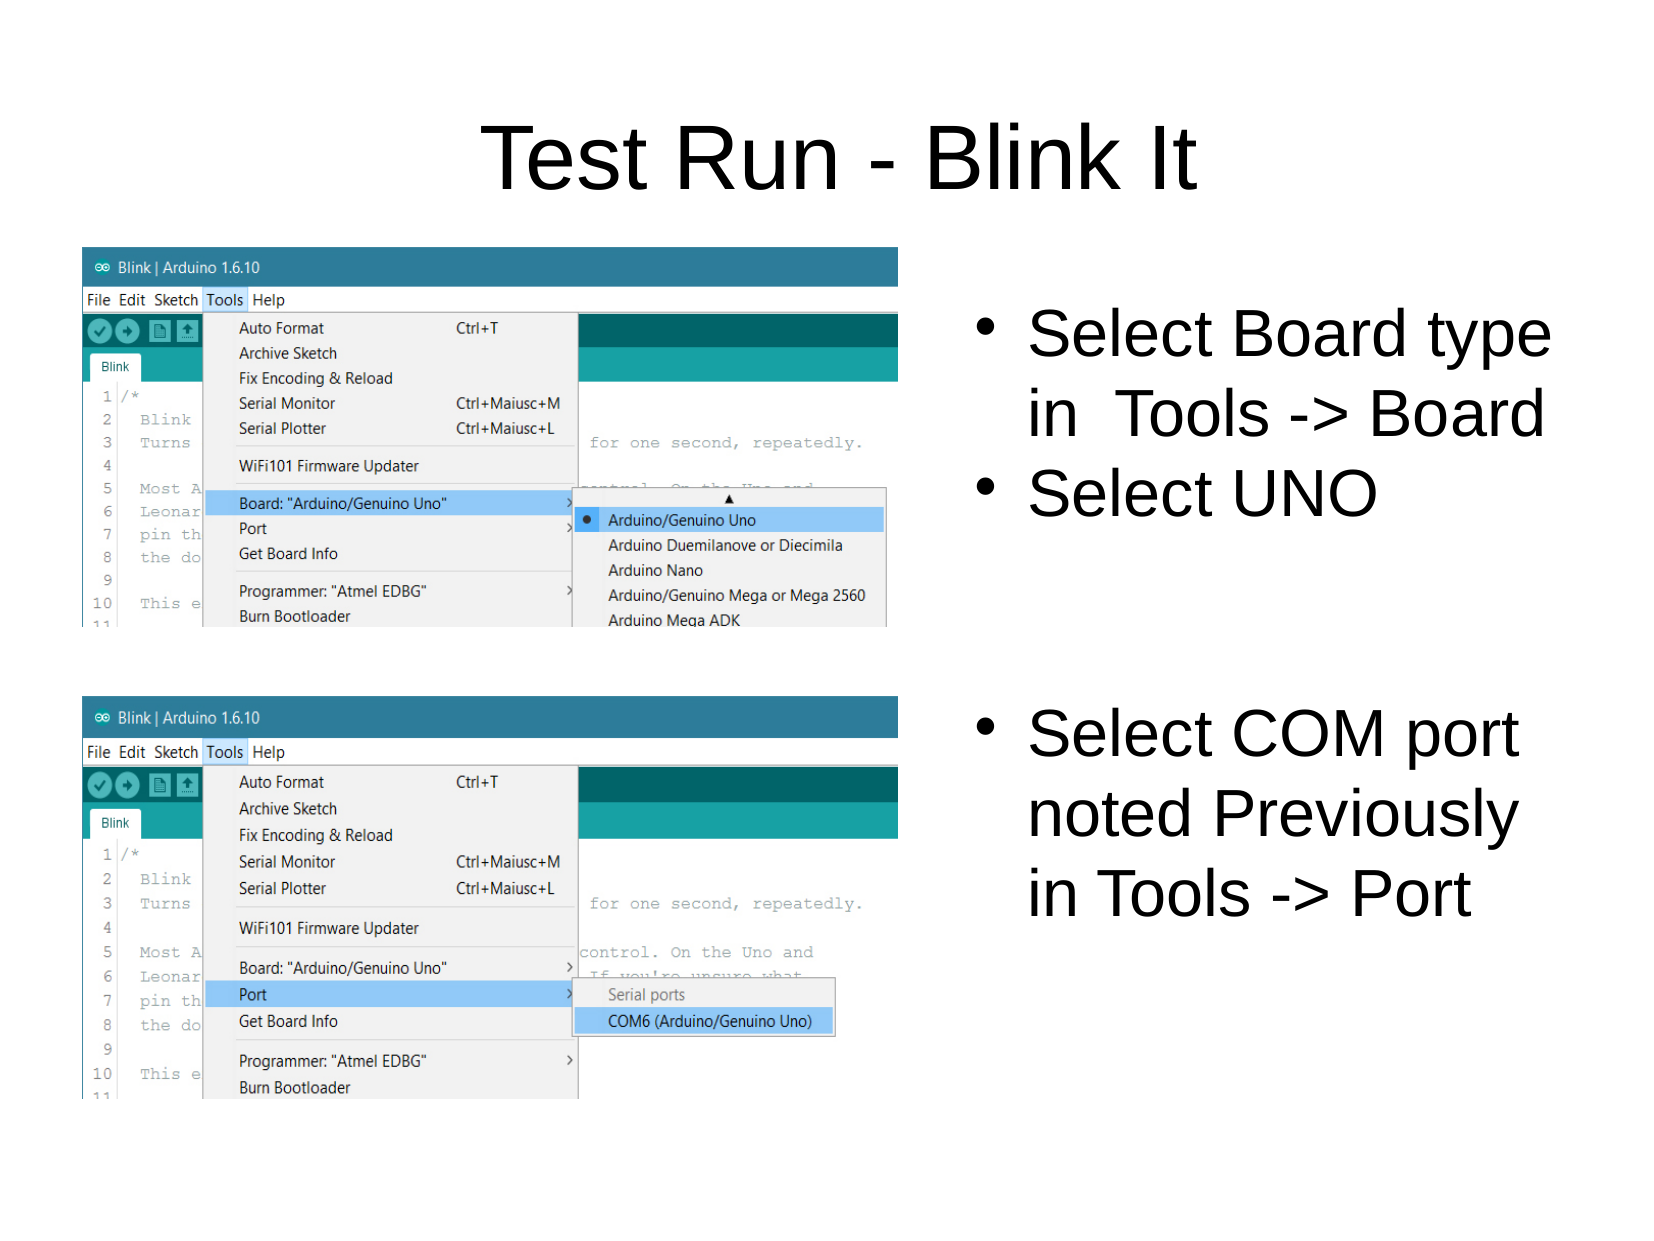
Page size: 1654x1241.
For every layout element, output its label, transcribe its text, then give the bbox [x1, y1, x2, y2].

picture [82, 696, 898, 1099]
picture [82, 247, 898, 628]
text_box Select Board type in Tools -> Board Select UNO Select COM port noted Previously in Tools -> Port [956, 290, 1572, 1010]
text_box Test Run - Blink It [82, 49, 1571, 257]
